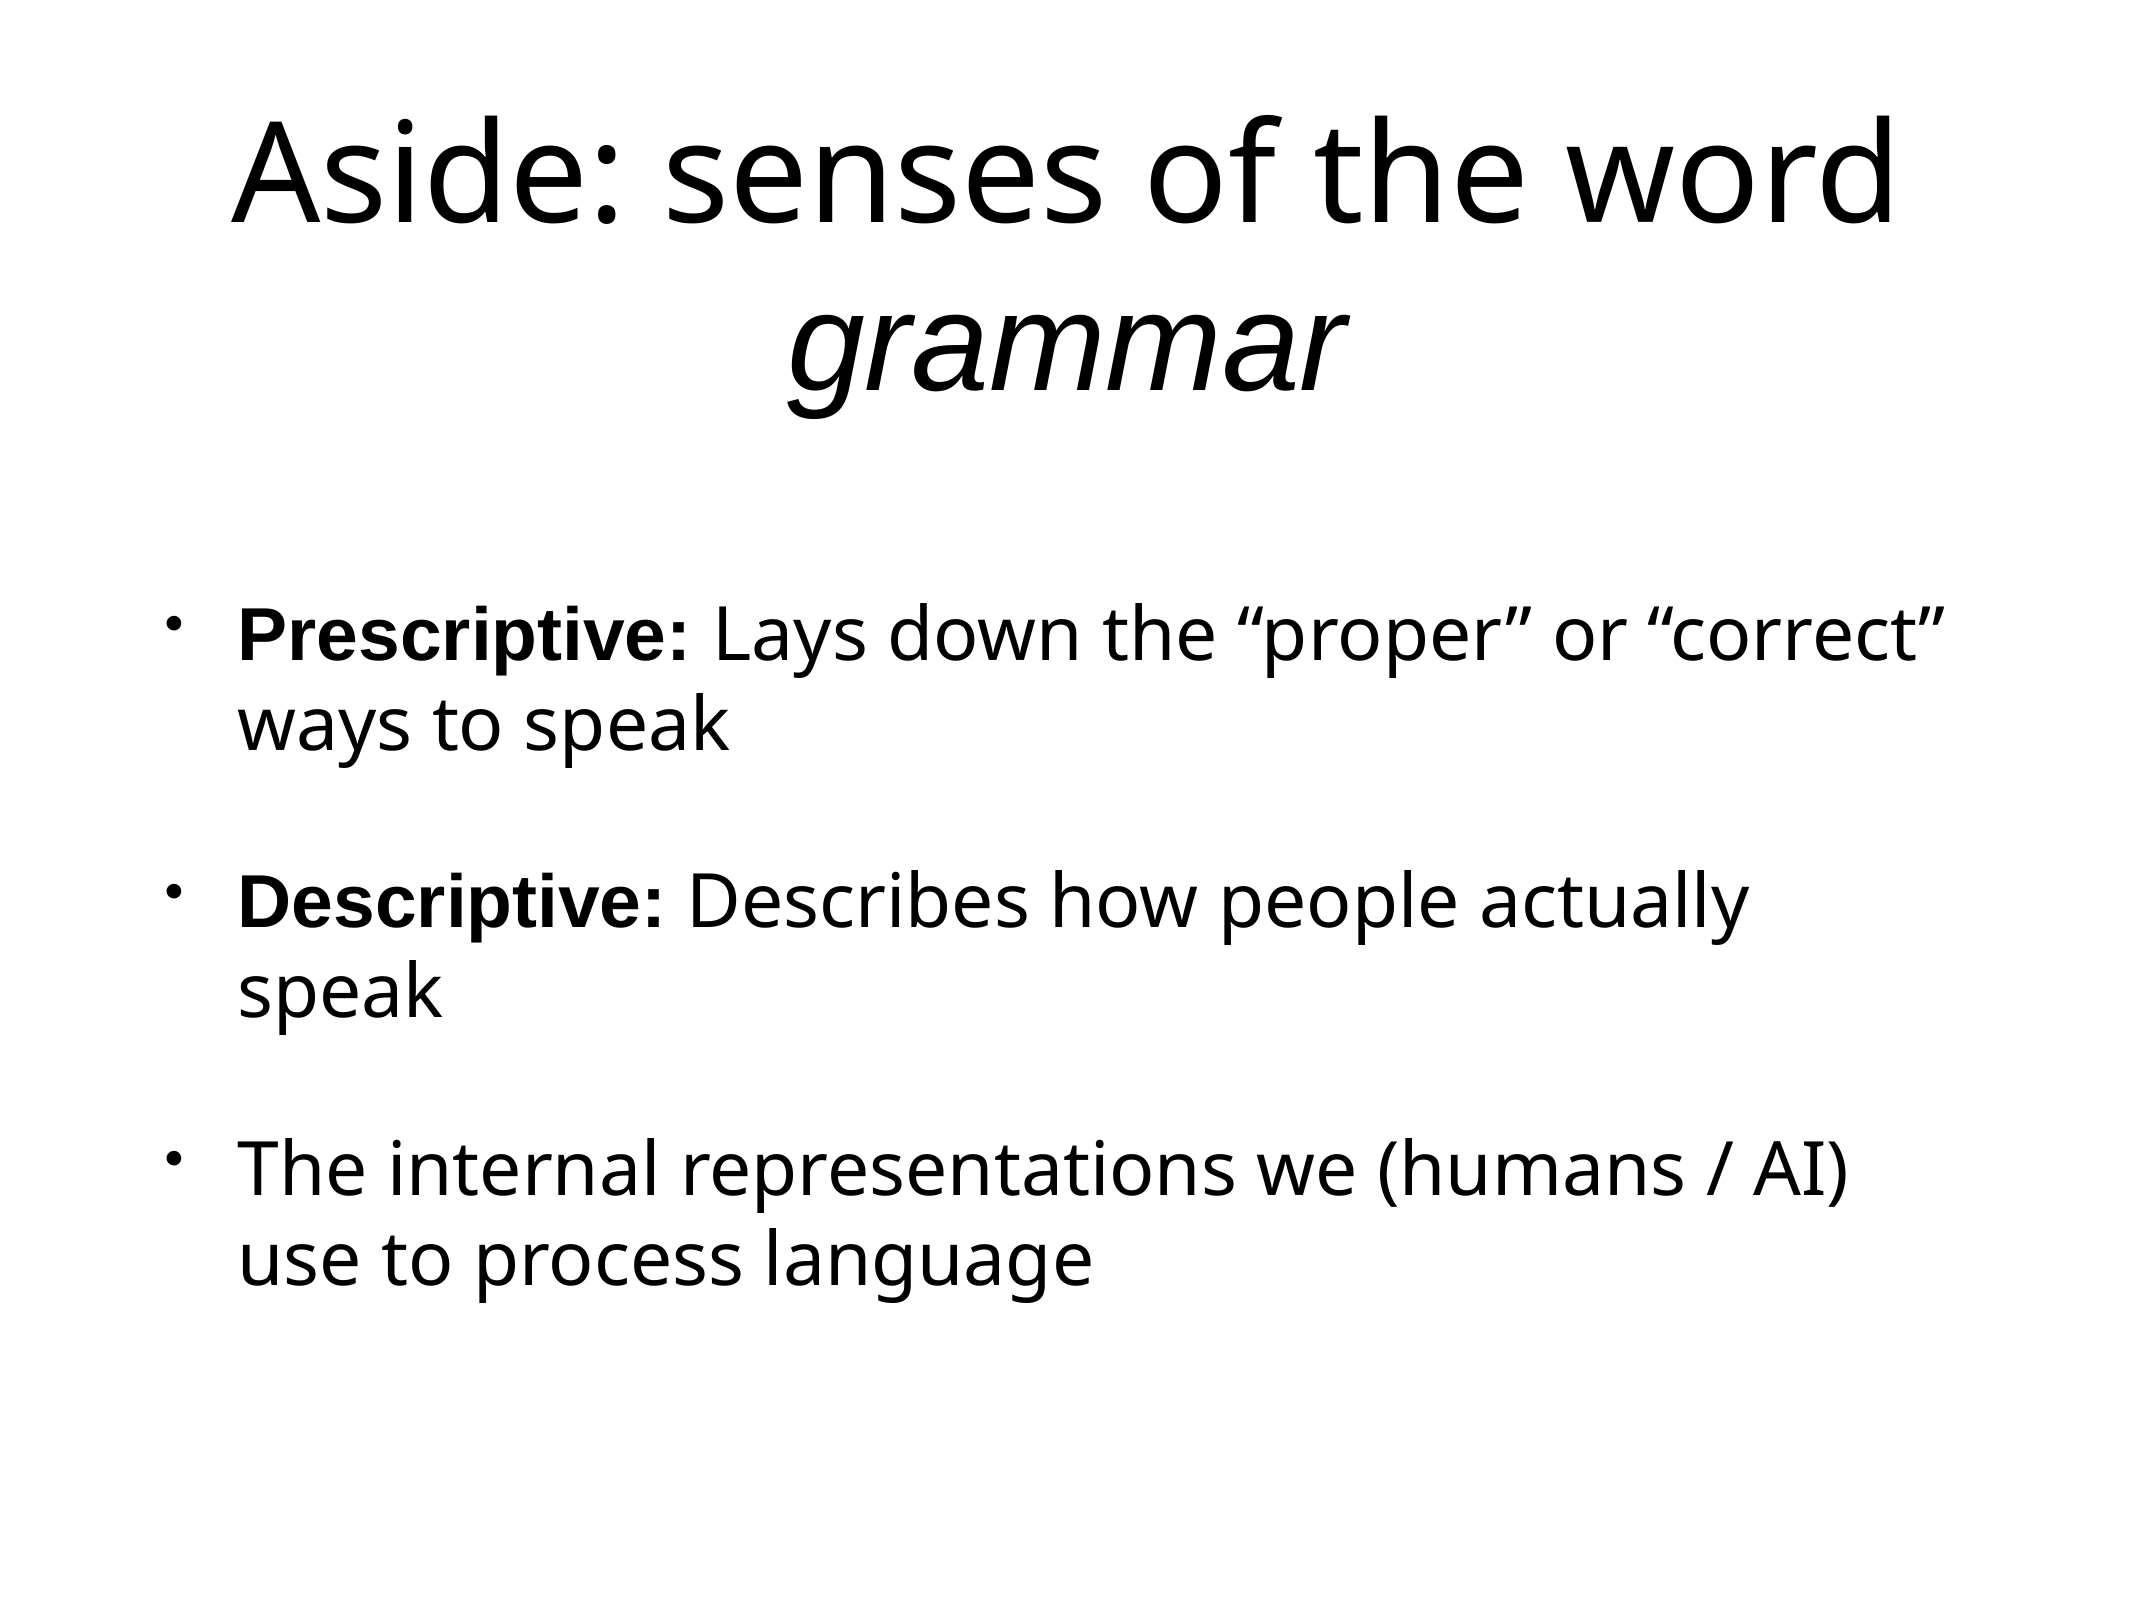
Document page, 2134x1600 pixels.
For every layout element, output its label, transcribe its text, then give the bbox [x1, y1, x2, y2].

list Prescriptive: Lays down the “proper” or “correct” ways to speak Descriptive: Describes how people actually speak The internal representations we (humans / AI) use to process language [155, 426, 1978, 1459]
title Aside: senses of the word grammar [155, 72, 1978, 426]
